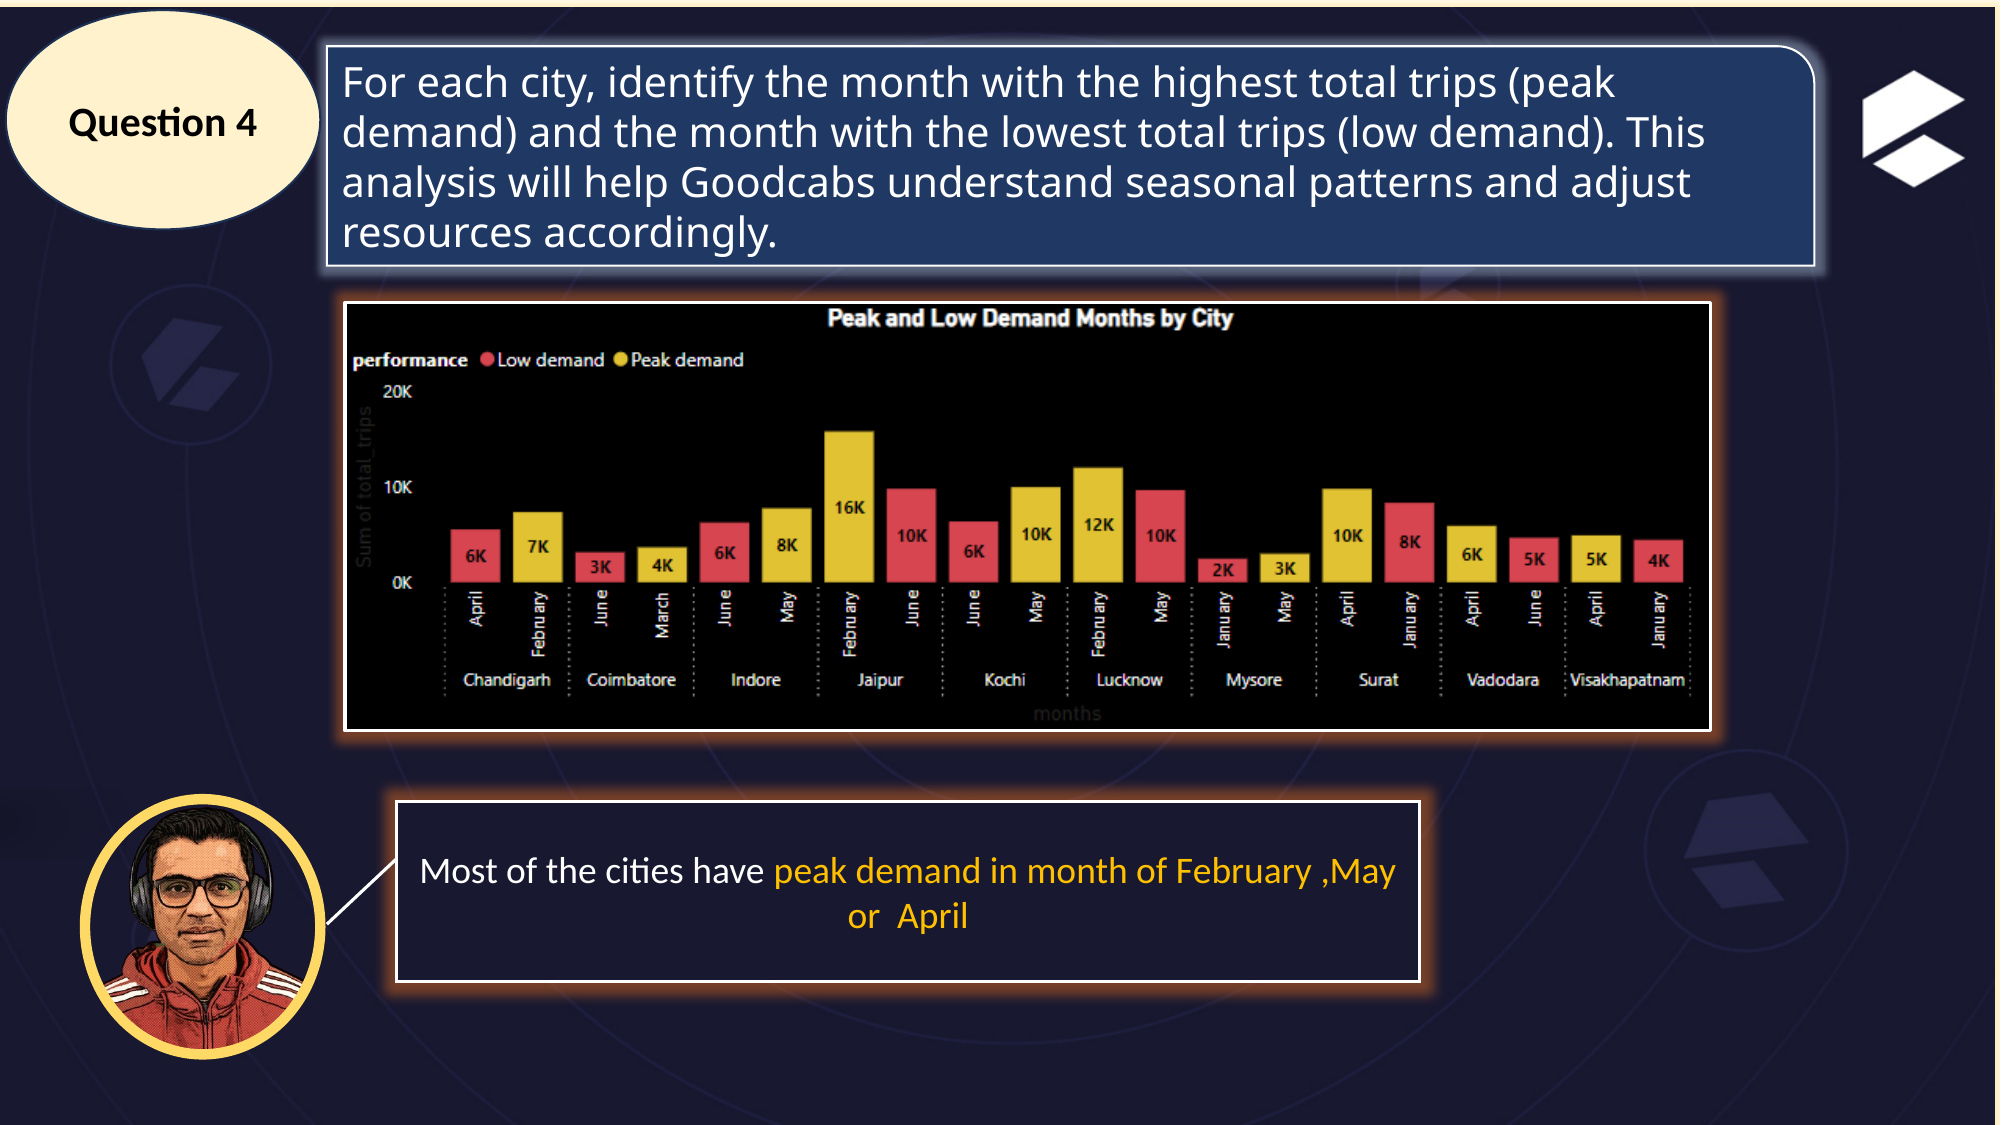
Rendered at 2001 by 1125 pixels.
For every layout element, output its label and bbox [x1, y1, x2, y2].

picture [0, 7, 1995, 1125]
text_box [326, 858, 397, 925]
